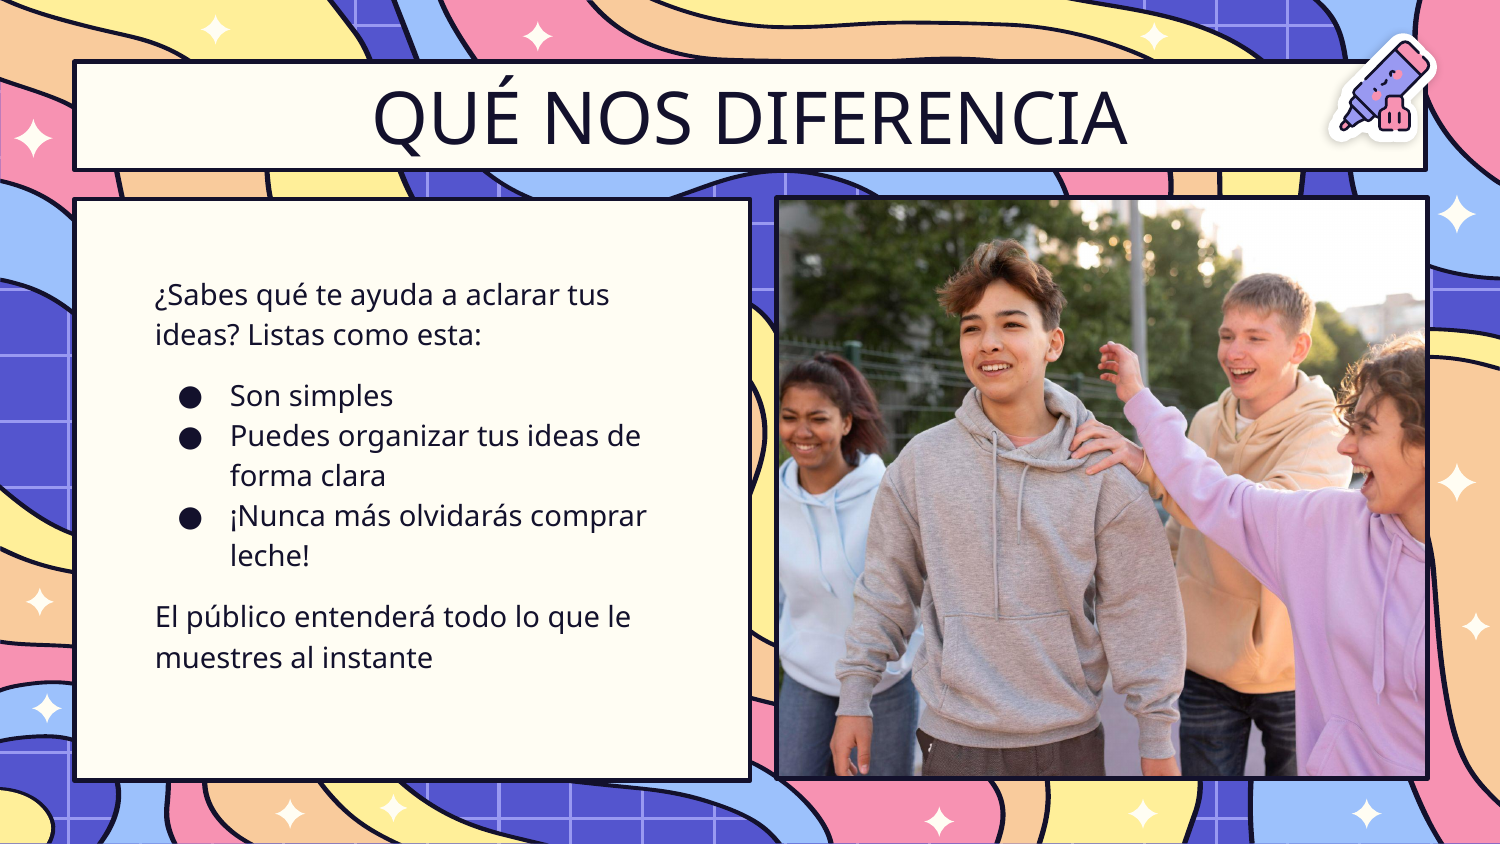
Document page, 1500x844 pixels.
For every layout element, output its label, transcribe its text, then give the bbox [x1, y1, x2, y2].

list ¿Sabes qué te ayuda a aclarar tus ideas? Listas como esta: Son simples Puedes organizar tus ideas de forma clara ¡Nunca más olvidarás comprar leche! El público entenderá todo lo que le muestres al instante [139, 255, 685, 721]
title QUÉ NOS DIFERENCIA [118, 78, 1382, 154]
text_box [74, 199, 750, 781]
picture [778, 199, 1426, 777]
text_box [1326, 33, 1439, 143]
